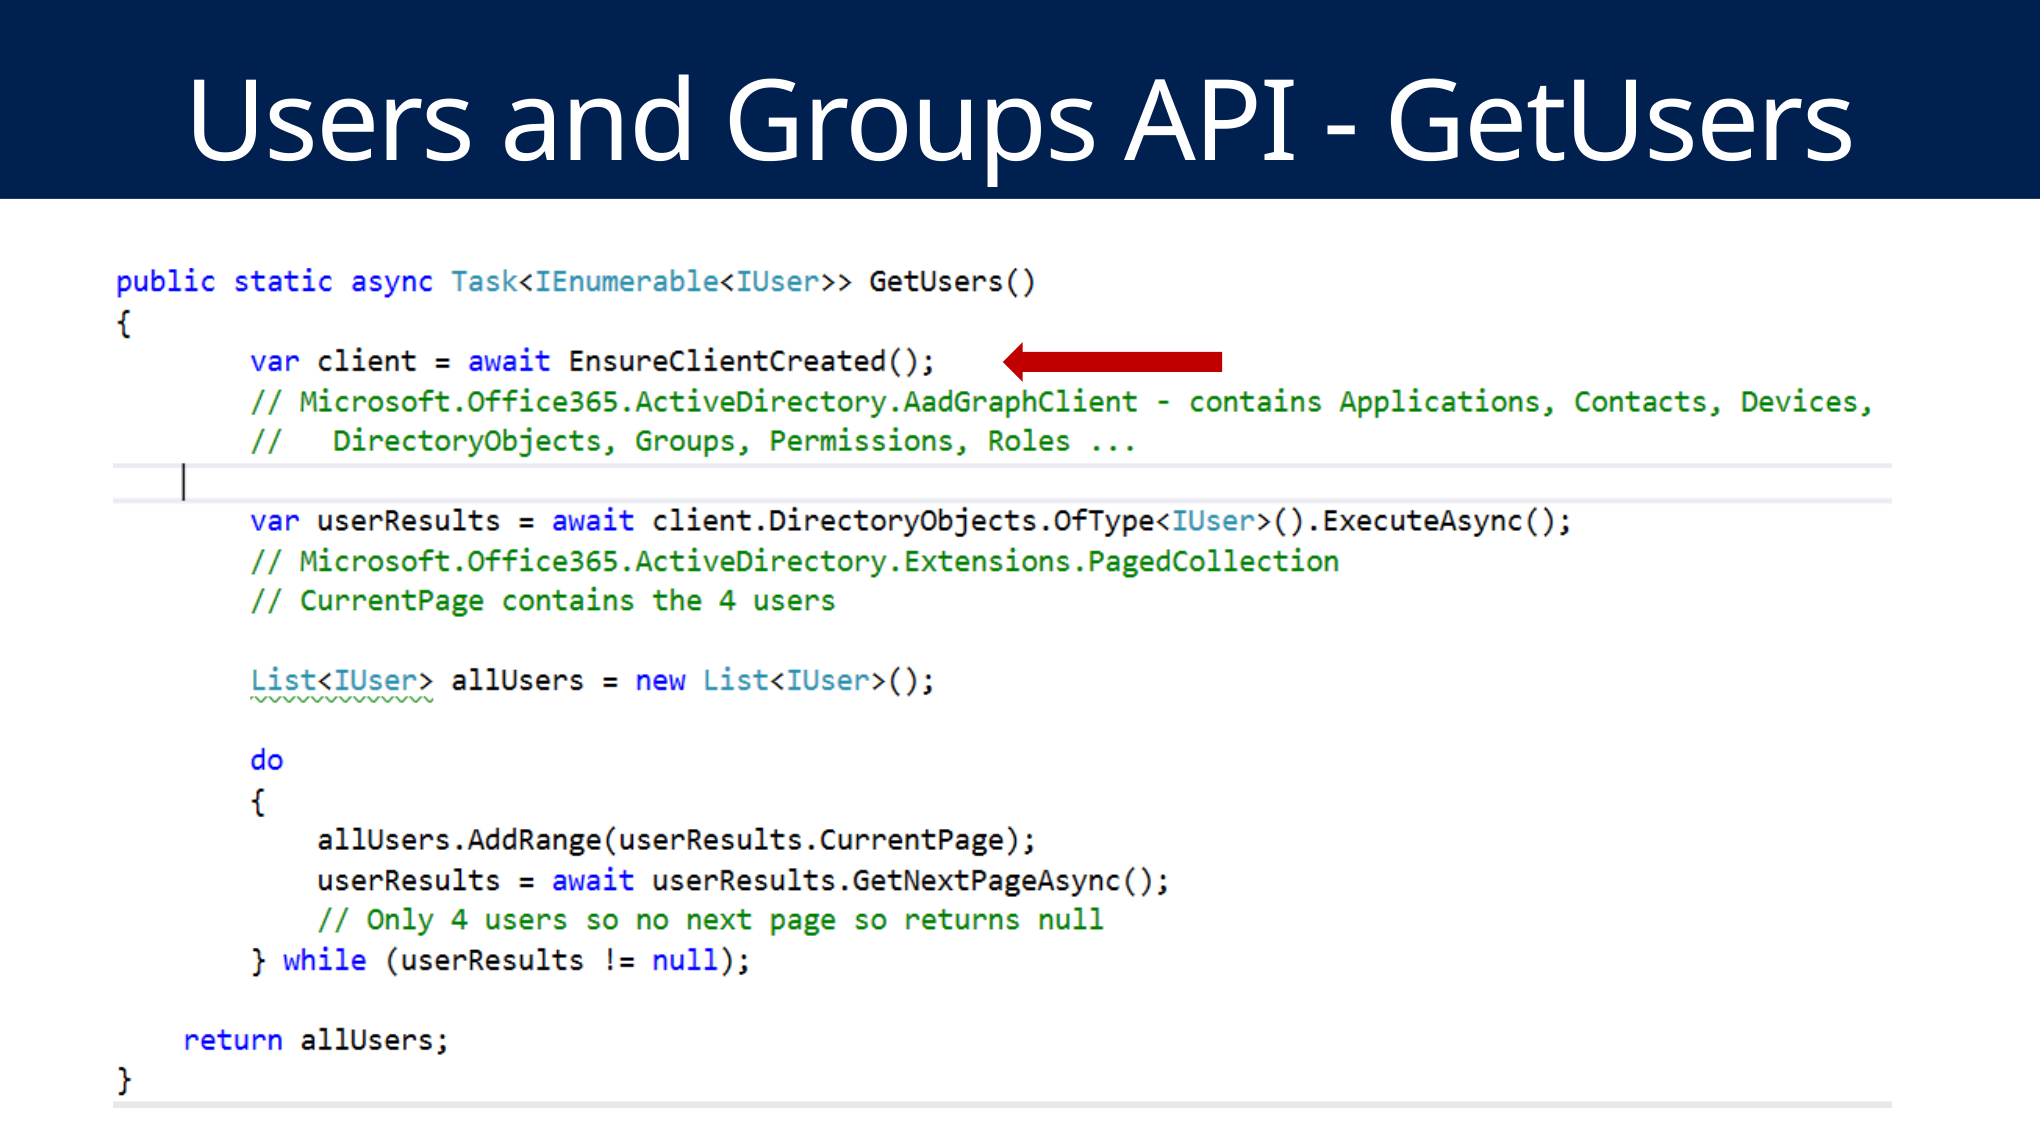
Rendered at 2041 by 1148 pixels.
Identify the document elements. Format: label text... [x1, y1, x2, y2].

picture [113, 268, 1892, 1108]
title Users and Groups API - GetUsers [45, 48, 1996, 200]
